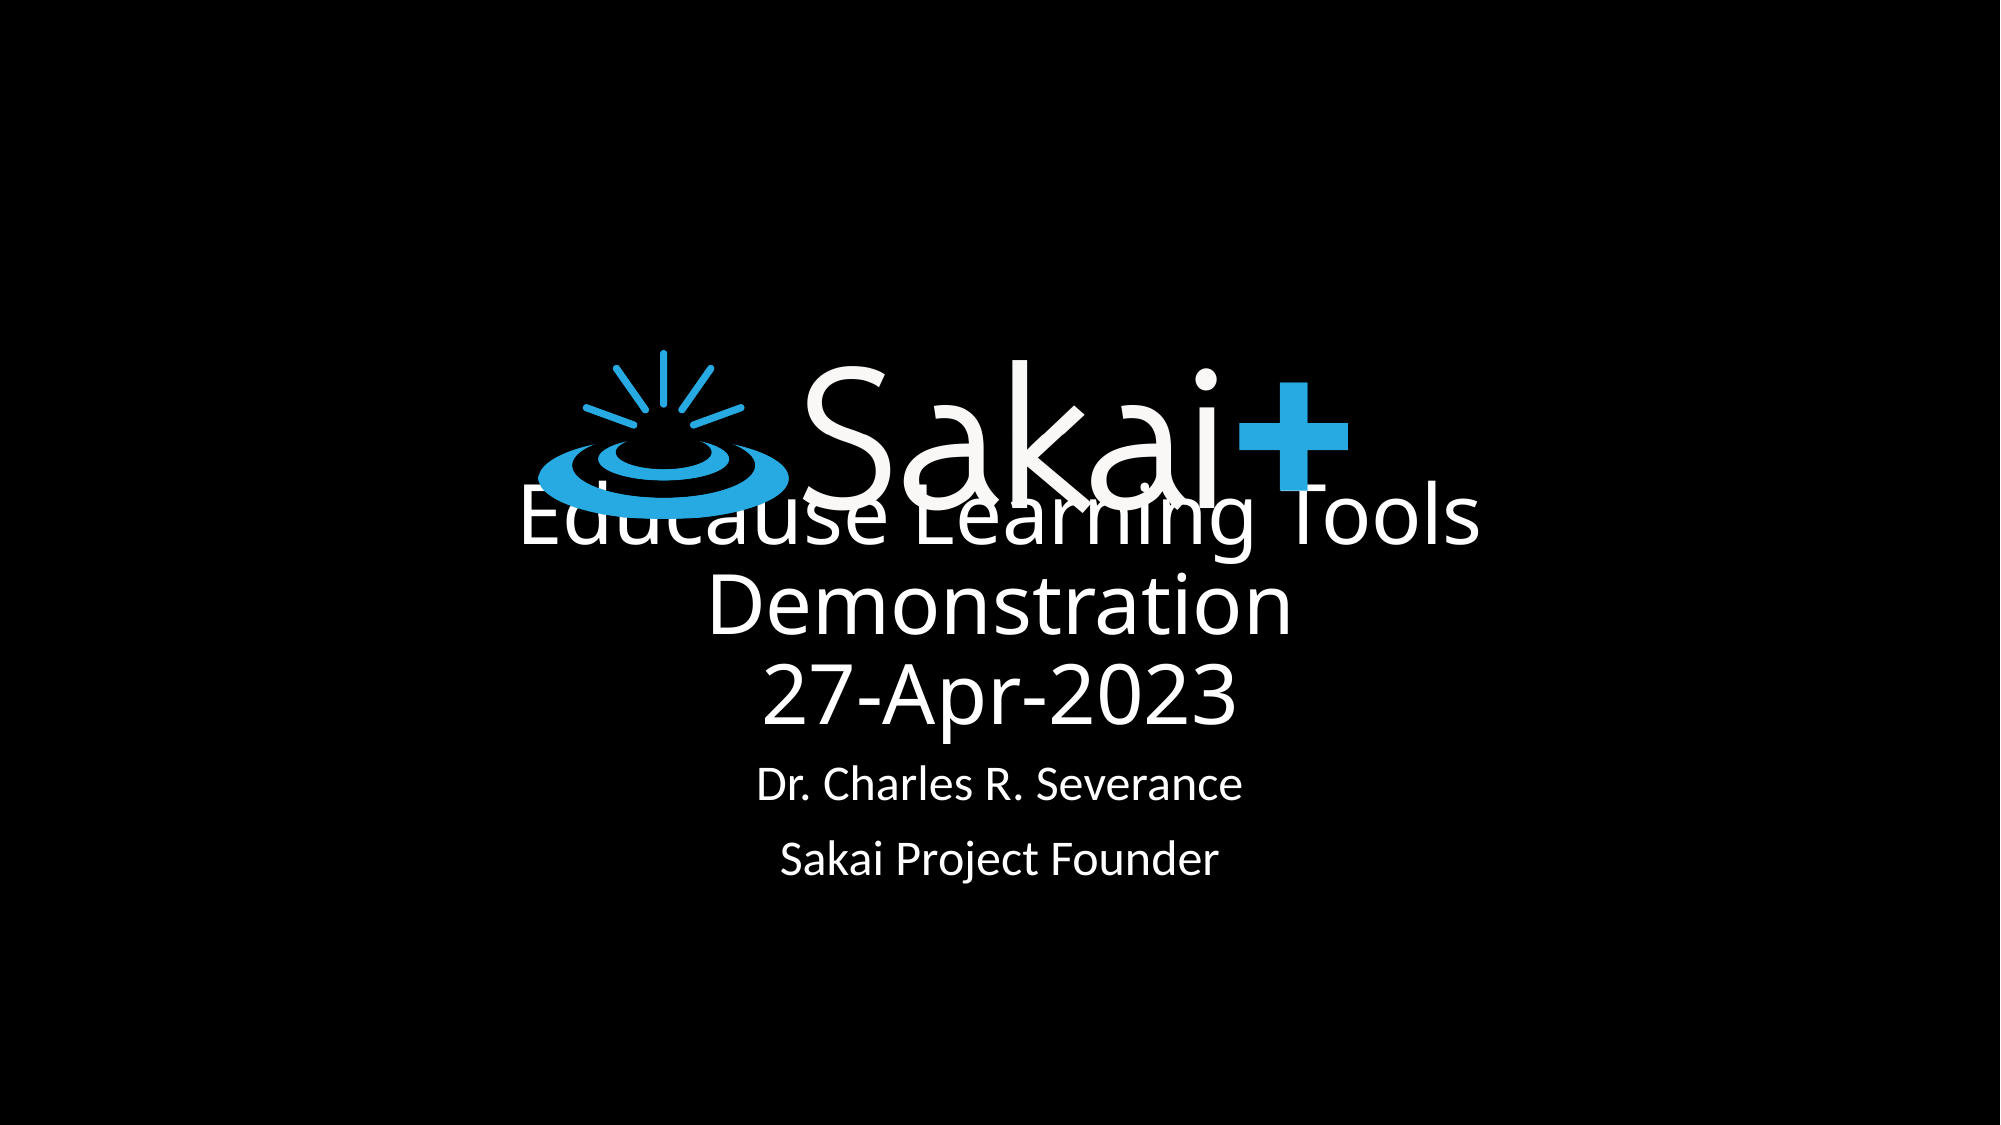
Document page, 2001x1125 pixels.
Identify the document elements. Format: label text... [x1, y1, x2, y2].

subtitle Dr. Charles R. Severance Sakai Project Founder [249, 750, 1750, 1036]
title Educause Learning Tools Demonstration 27-Apr-2023 [249, 184, 1750, 750]
picture [538, 350, 1348, 520]
